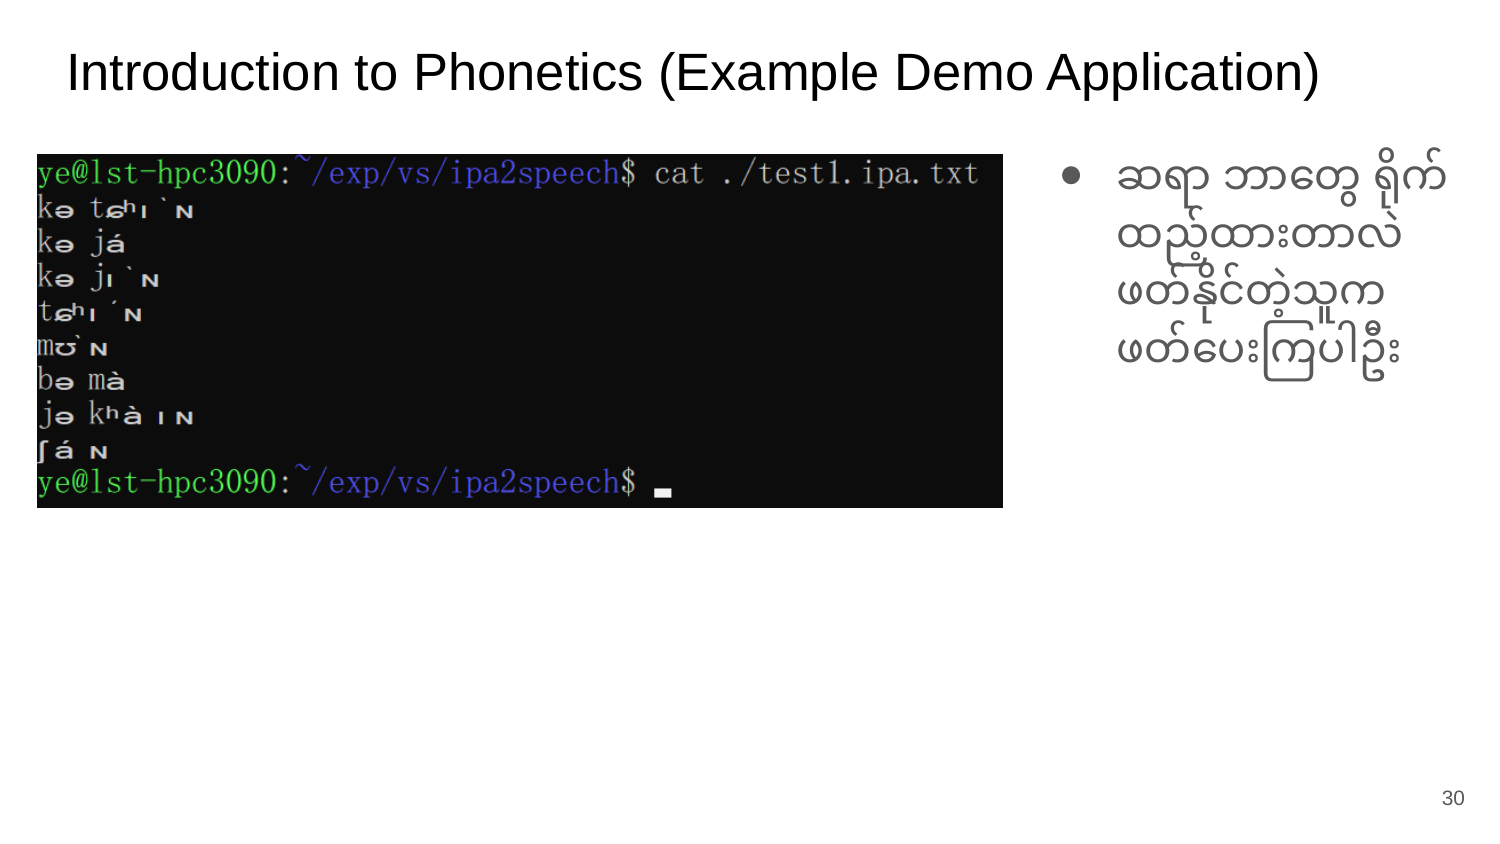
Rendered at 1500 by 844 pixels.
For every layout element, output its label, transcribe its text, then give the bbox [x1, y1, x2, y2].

title Introduction to Phonetics (Example Demo Application) [51, 23, 1449, 117]
slide_number ‹#› [1389, 764, 1480, 830]
list ဆရာ ဘာတွေ ရိုက်ထည့်ထားတာလဲ ဖတ်နိုင်တဲ့သူက ဖတ်ပေးကြပါဦး [1026, 125, 1476, 705]
picture [37, 154, 1004, 508]
